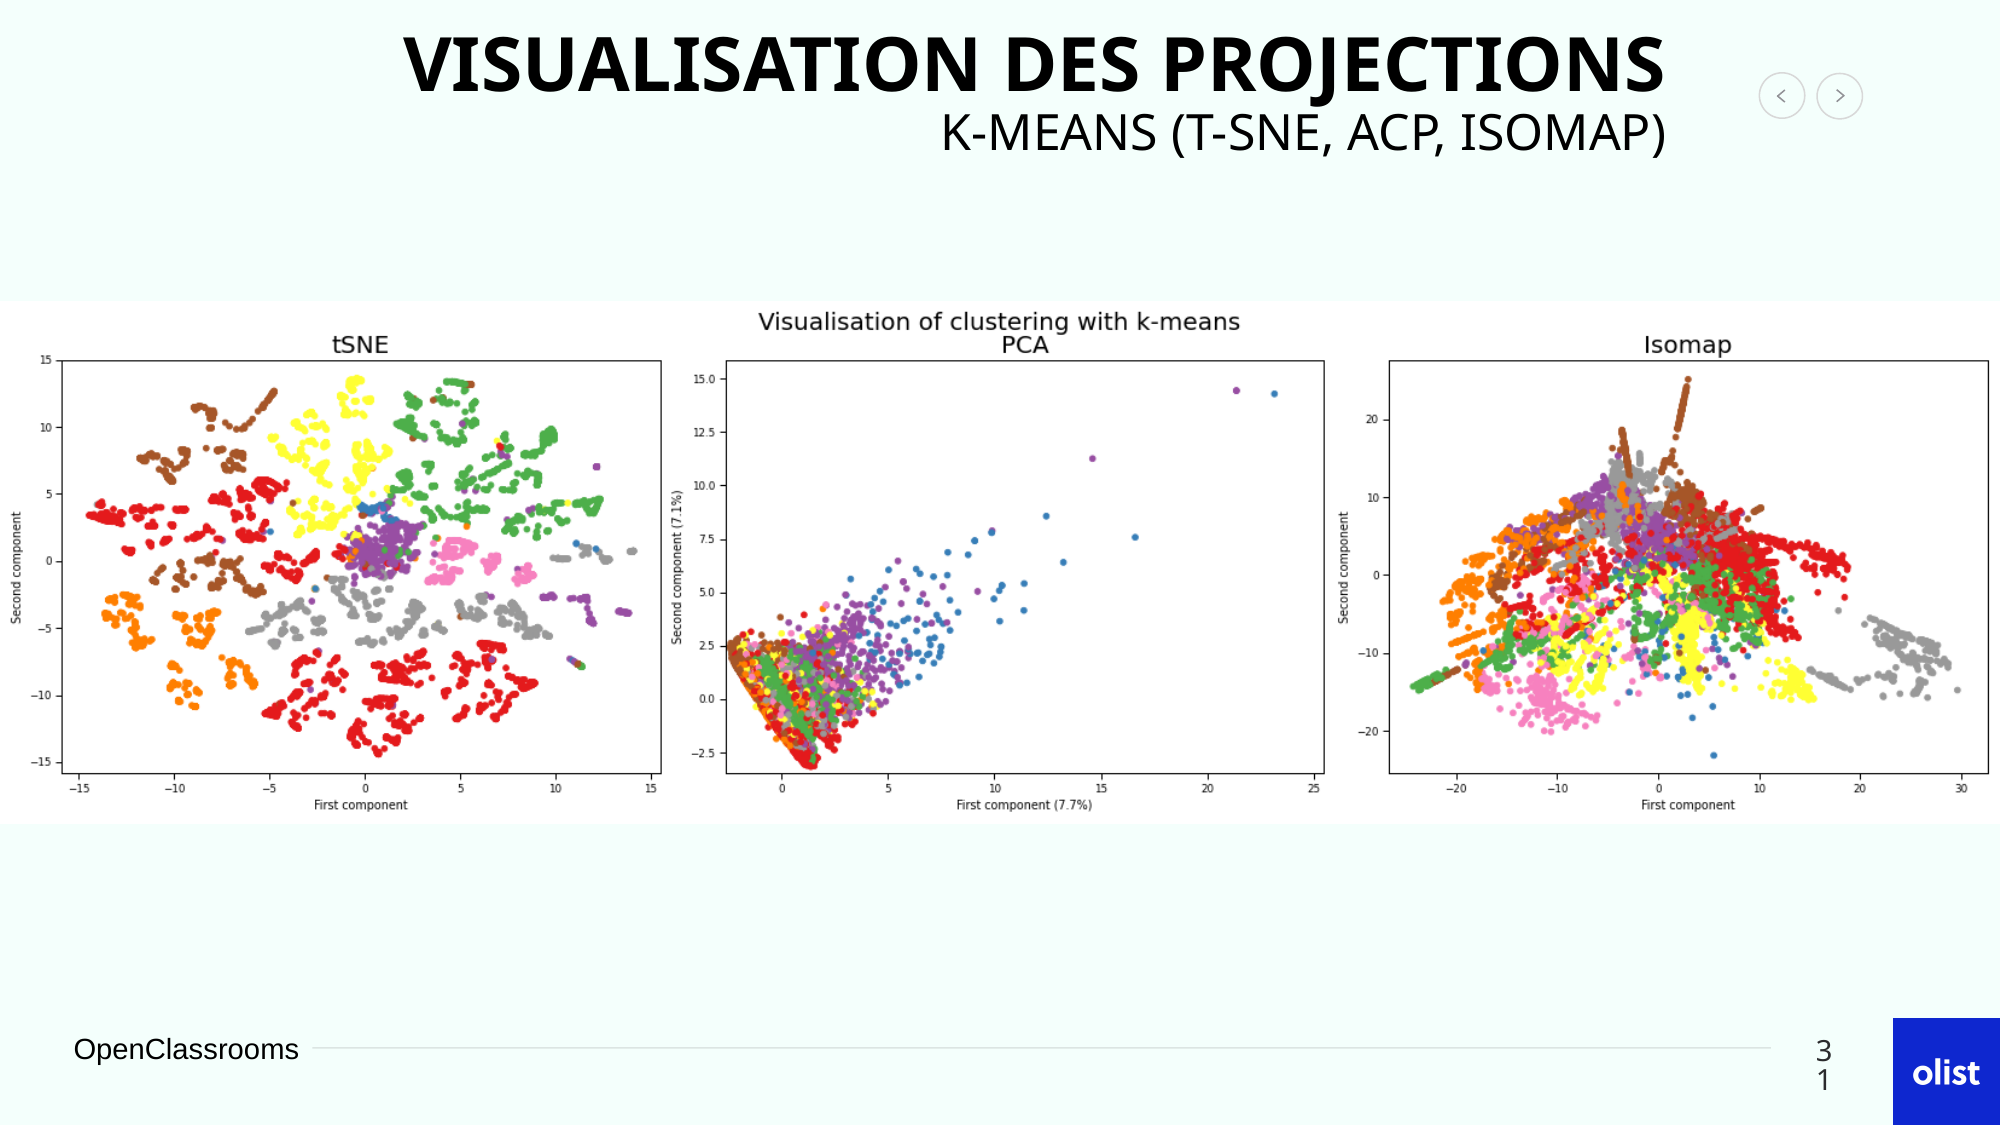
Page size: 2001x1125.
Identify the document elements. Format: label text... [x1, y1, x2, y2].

picture [0, 301, 2000, 824]
picture [1893, 1018, 2000, 1125]
text_box Visualisation des Projections K-means (t-SNE, ACP, IsoMap) [268, 0, 1682, 188]
